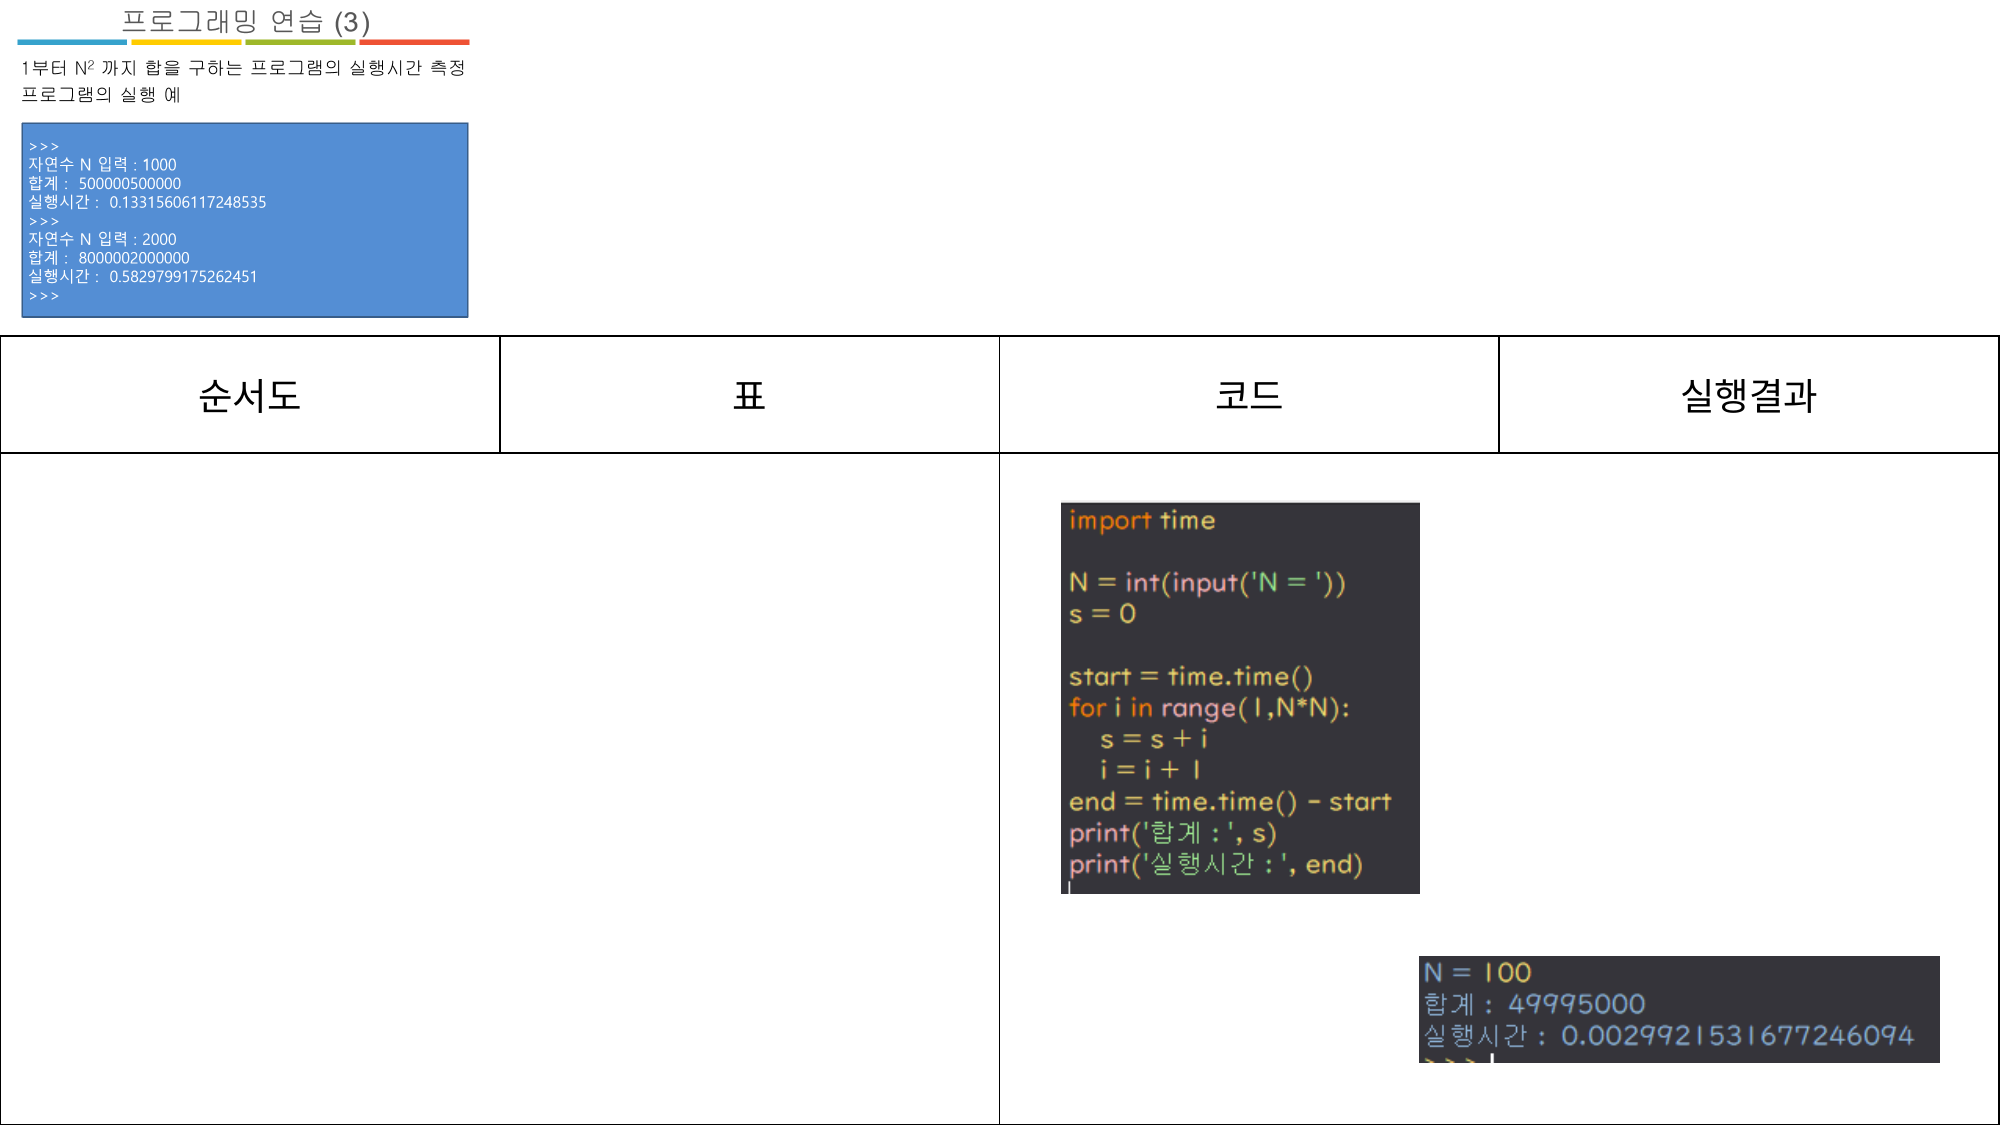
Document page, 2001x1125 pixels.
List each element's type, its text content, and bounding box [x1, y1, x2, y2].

table_header 실행결과 [1500, 337, 1998, 452]
table_header 표 [501, 337, 999, 452]
picture [1061, 500, 1420, 894]
table_header 코드 [1000, 337, 1498, 452]
table_cell [1000, 454, 1998, 1124]
table_cell [1, 454, 999, 1124]
picture [15, 0, 482, 322]
picture [1419, 956, 1940, 1063]
table_header 순서도 [1, 337, 499, 452]
